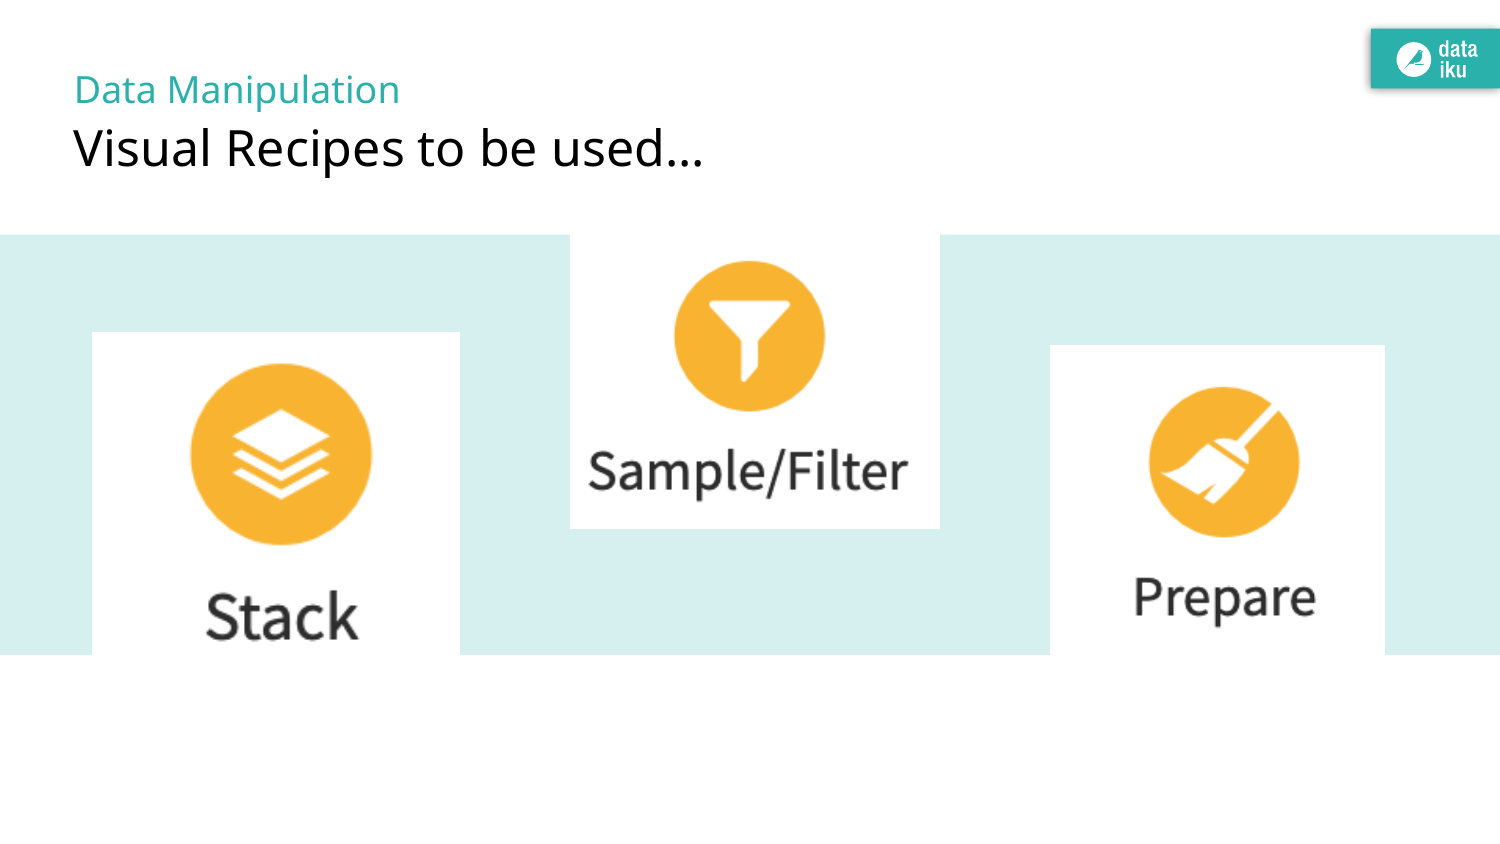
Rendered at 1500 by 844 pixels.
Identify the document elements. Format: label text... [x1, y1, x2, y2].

picture [570, 230, 940, 530]
title Visual Recipes to be used... [59, 119, 1427, 161]
title Data Manipulation [59, 59, 1441, 119]
picture [1050, 345, 1386, 659]
picture [92, 332, 460, 691]
